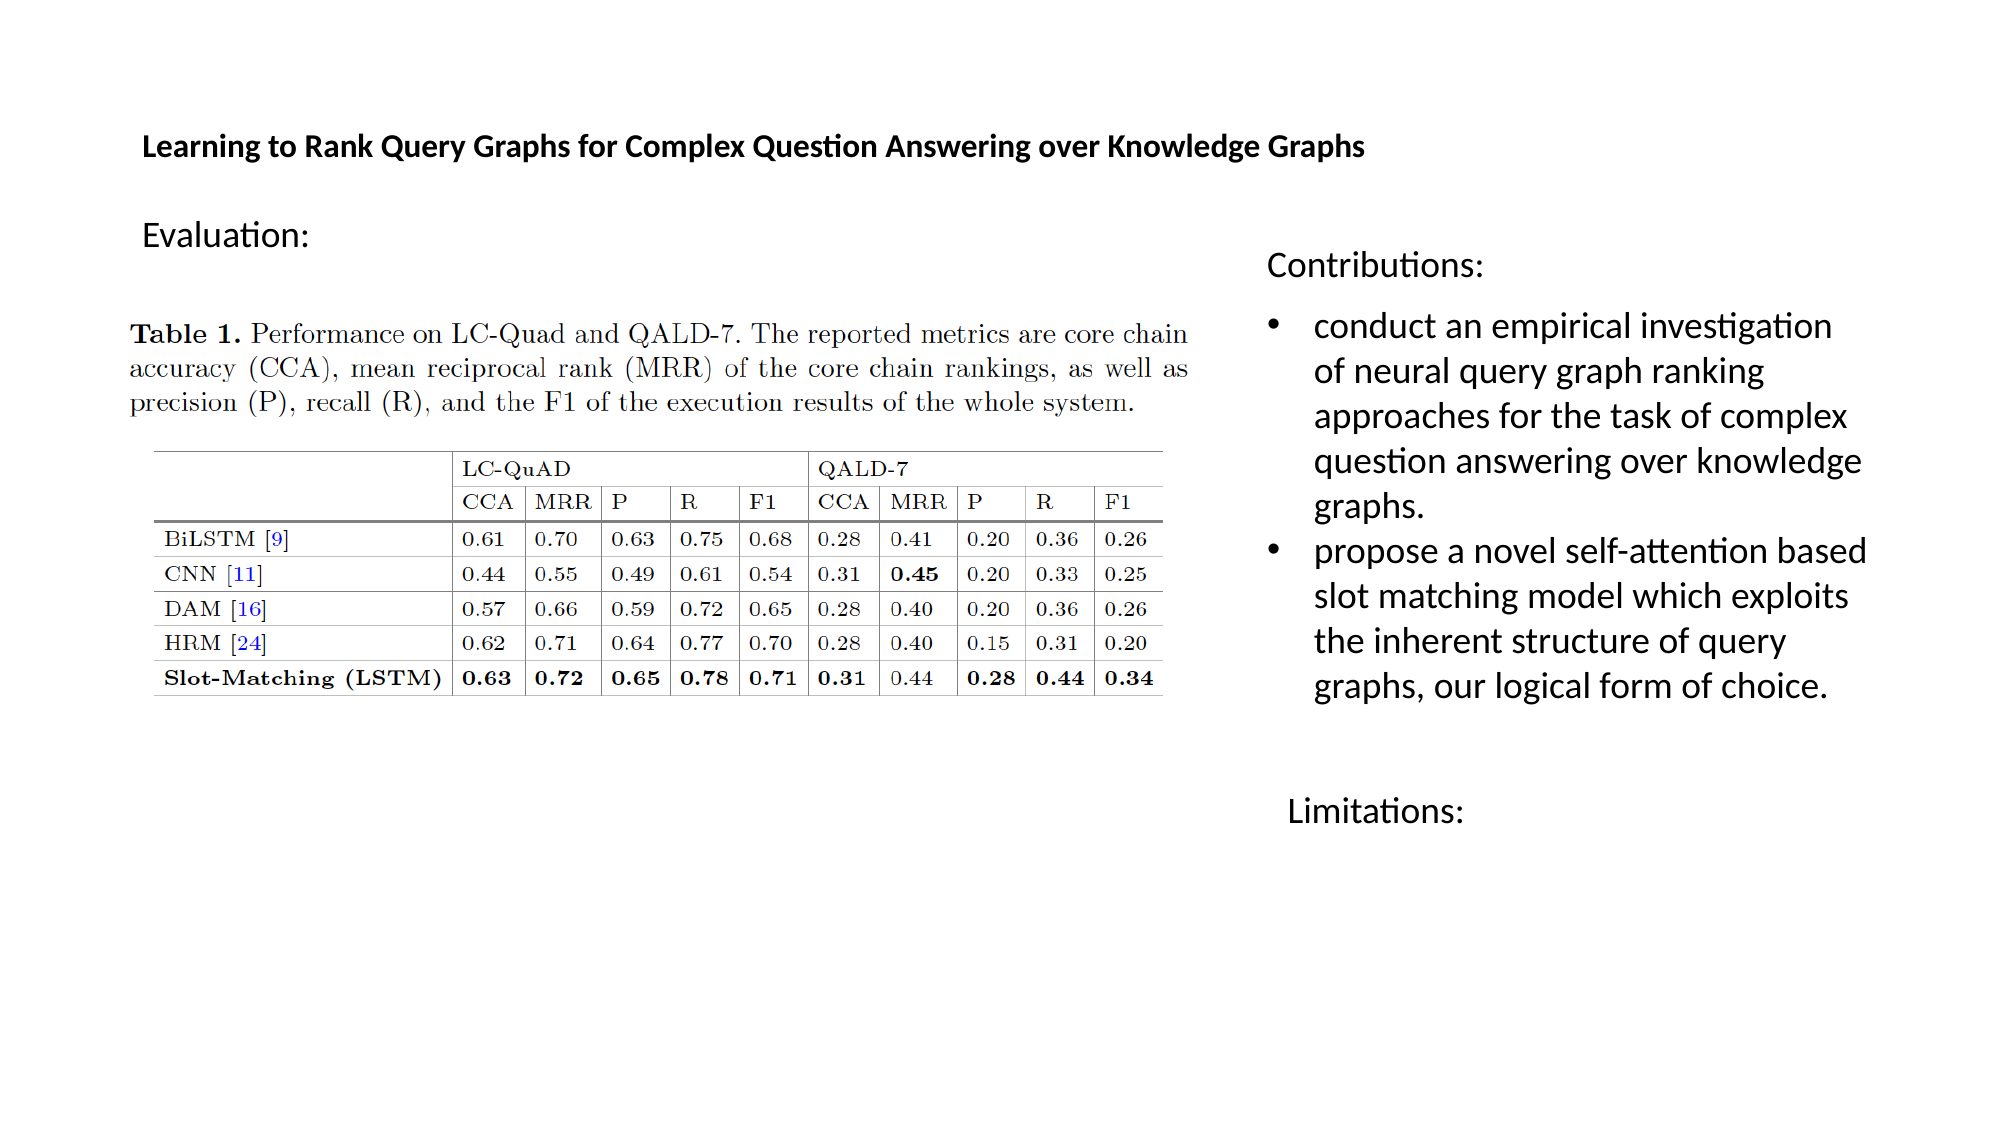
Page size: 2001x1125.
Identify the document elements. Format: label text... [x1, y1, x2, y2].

text_box Contributions: [1252, 232, 1694, 293]
text_box Limitations: [1272, 778, 1673, 838]
picture [112, 312, 1208, 713]
text_box Learning to Rank Query Graphs for Complex Question Answering over Knowledge Graphs [127, 107, 1628, 187]
text_box Evaluation: [127, 202, 756, 263]
text_box conduct an empirical investigation of neural query graph ranking approaches for the task of complex question answering over knowledge graphs. propose a novel self-attention based slot matching model which exploits the inherent structure of query graphs, our logical form of choice. [1252, 293, 1888, 759]
